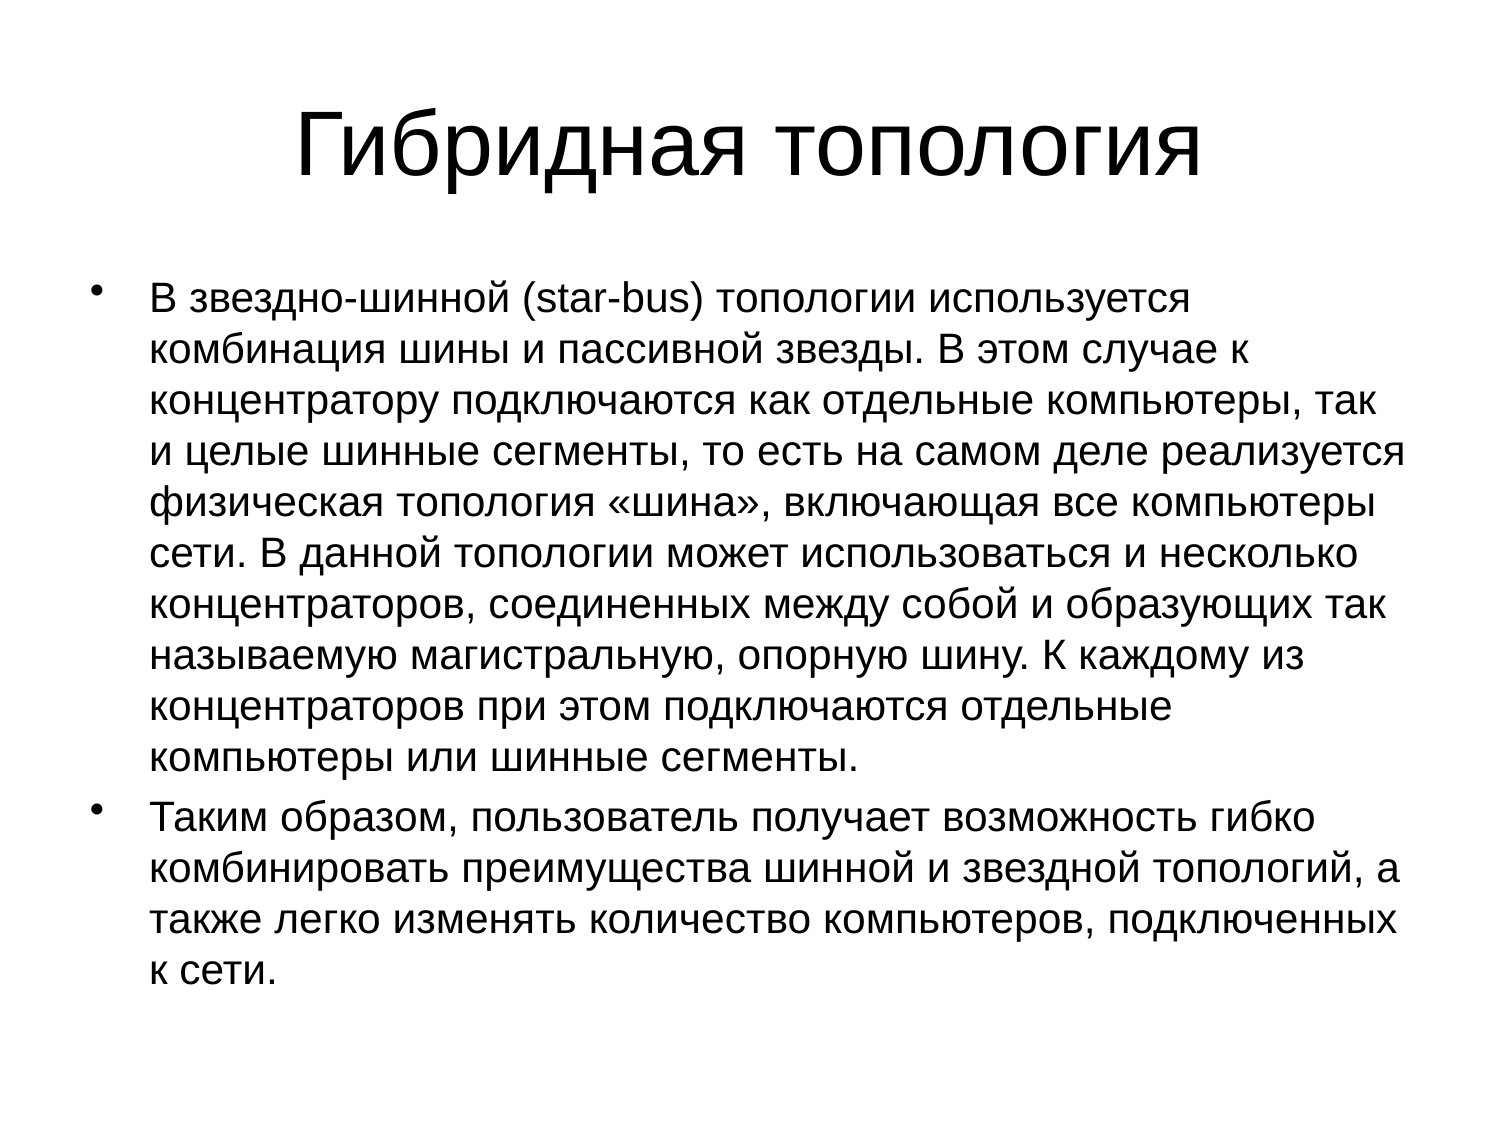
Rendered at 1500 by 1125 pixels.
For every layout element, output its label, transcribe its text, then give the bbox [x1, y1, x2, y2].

title Гибридная топология [74, 44, 1426, 233]
list В звездно-шинной (star-bus) топологии используется комбинация шины и пассивной звезды. В этом случае к концентратору подключаются как отдельные компьютеры, так и целые шинные сегменты, то есть на самом деле реализуется физическая топология «шина», включающая все компьютеры сети. В данной топологии может использоваться и несколько концентраторов, соединенных между собой и образующих так называемую магистральную, опорную шину. К каждому из концентраторов при этом подключаются отдельные компьютеры или шинные сегменты. Таким образом, пользователь получает возможность гибко комбинировать преимущества шинной и звездной топологий, а также легко изменять количество компьютеров, подключенных к сети. [74, 262, 1426, 1006]
